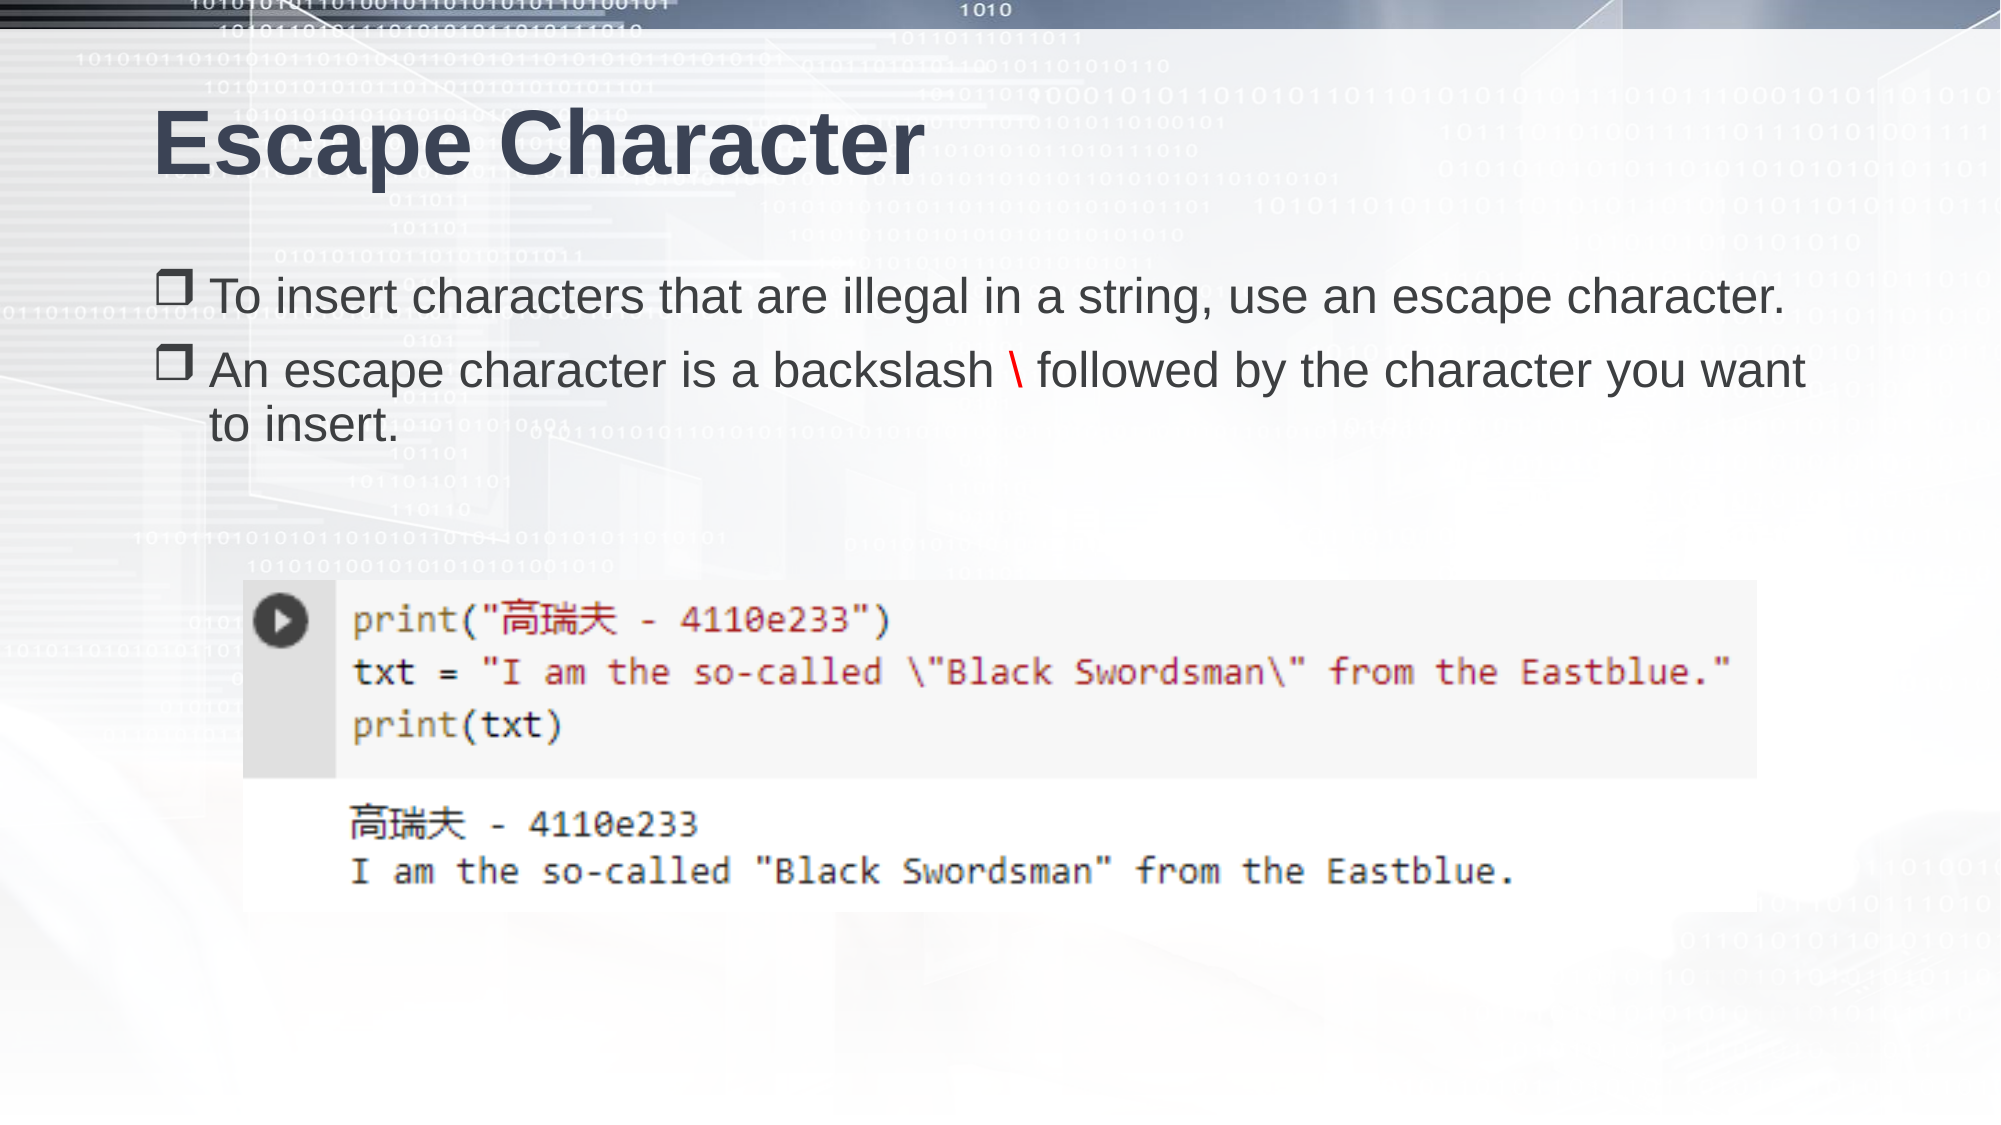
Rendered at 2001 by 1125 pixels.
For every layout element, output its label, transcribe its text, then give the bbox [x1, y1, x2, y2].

title Escape Character [137, 59, 1863, 230]
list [243, 580, 1757, 912]
picture [0, 0, 2001, 1125]
list To insert characters that are illegal in a string, use an escape character. An escape character is a backslash \ followed by the character you want to insert. [137, 262, 1863, 1014]
